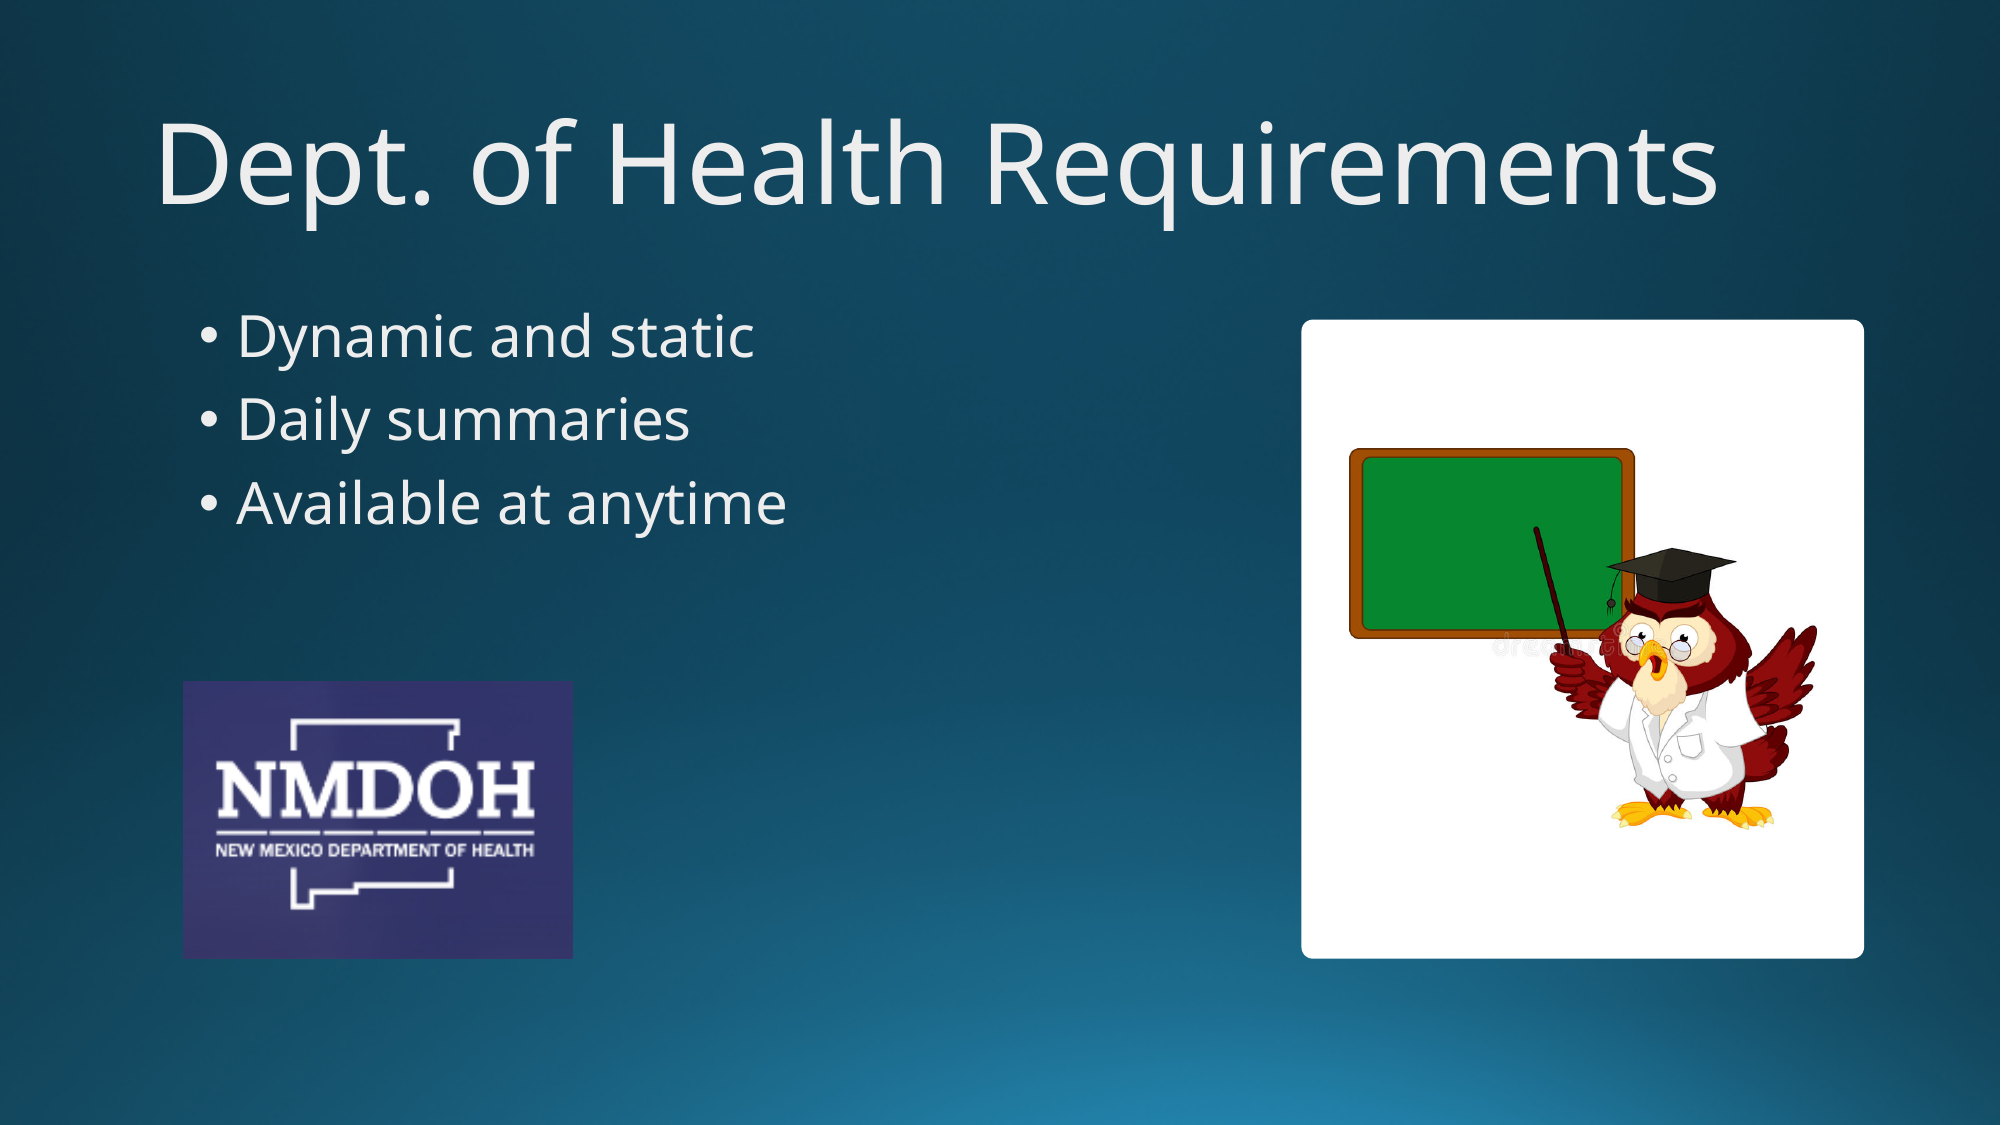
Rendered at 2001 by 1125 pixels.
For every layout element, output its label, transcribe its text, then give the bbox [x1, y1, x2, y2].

picture [183, 681, 573, 959]
list Dynamic and static Daily summaries Available at anytime [183, 299, 1227, 1014]
title Dept. of Health Requirements [137, 59, 1863, 278]
picture [1349, 448, 1817, 830]
text_box [0, 0, 2000, 1125]
text_box [1300, 318, 1866, 960]
